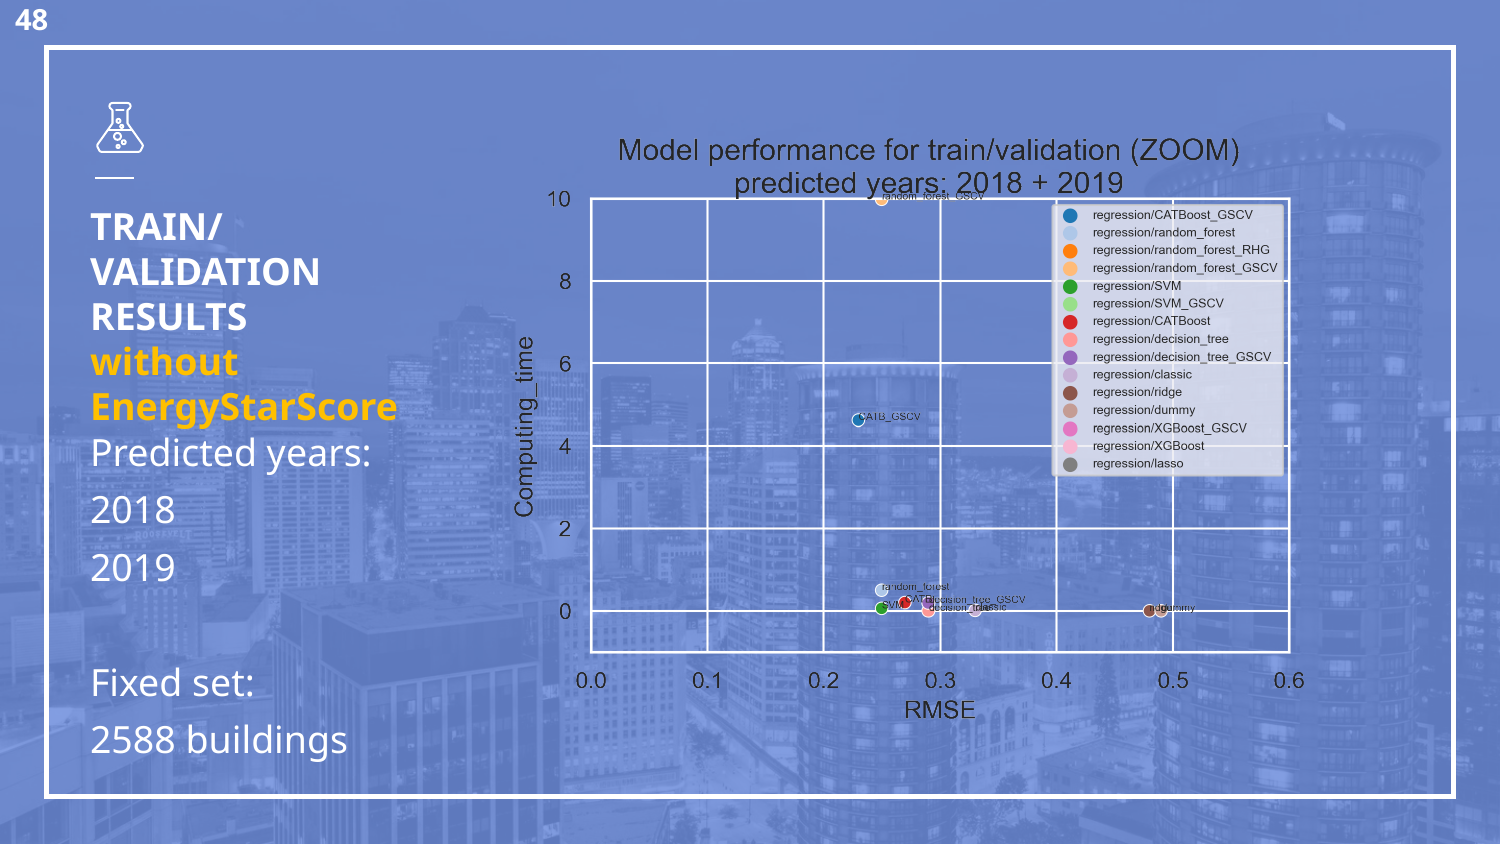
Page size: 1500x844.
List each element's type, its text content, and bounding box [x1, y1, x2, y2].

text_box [96, 102, 144, 153]
picture [477, 126, 1379, 727]
title TRAIN/ VALIDATION RESULTS without EnergyStarScore [75, 187, 444, 322]
text_box Predicted years: 2018 2019 Fixed set: 2588 buildings [75, 413, 491, 838]
